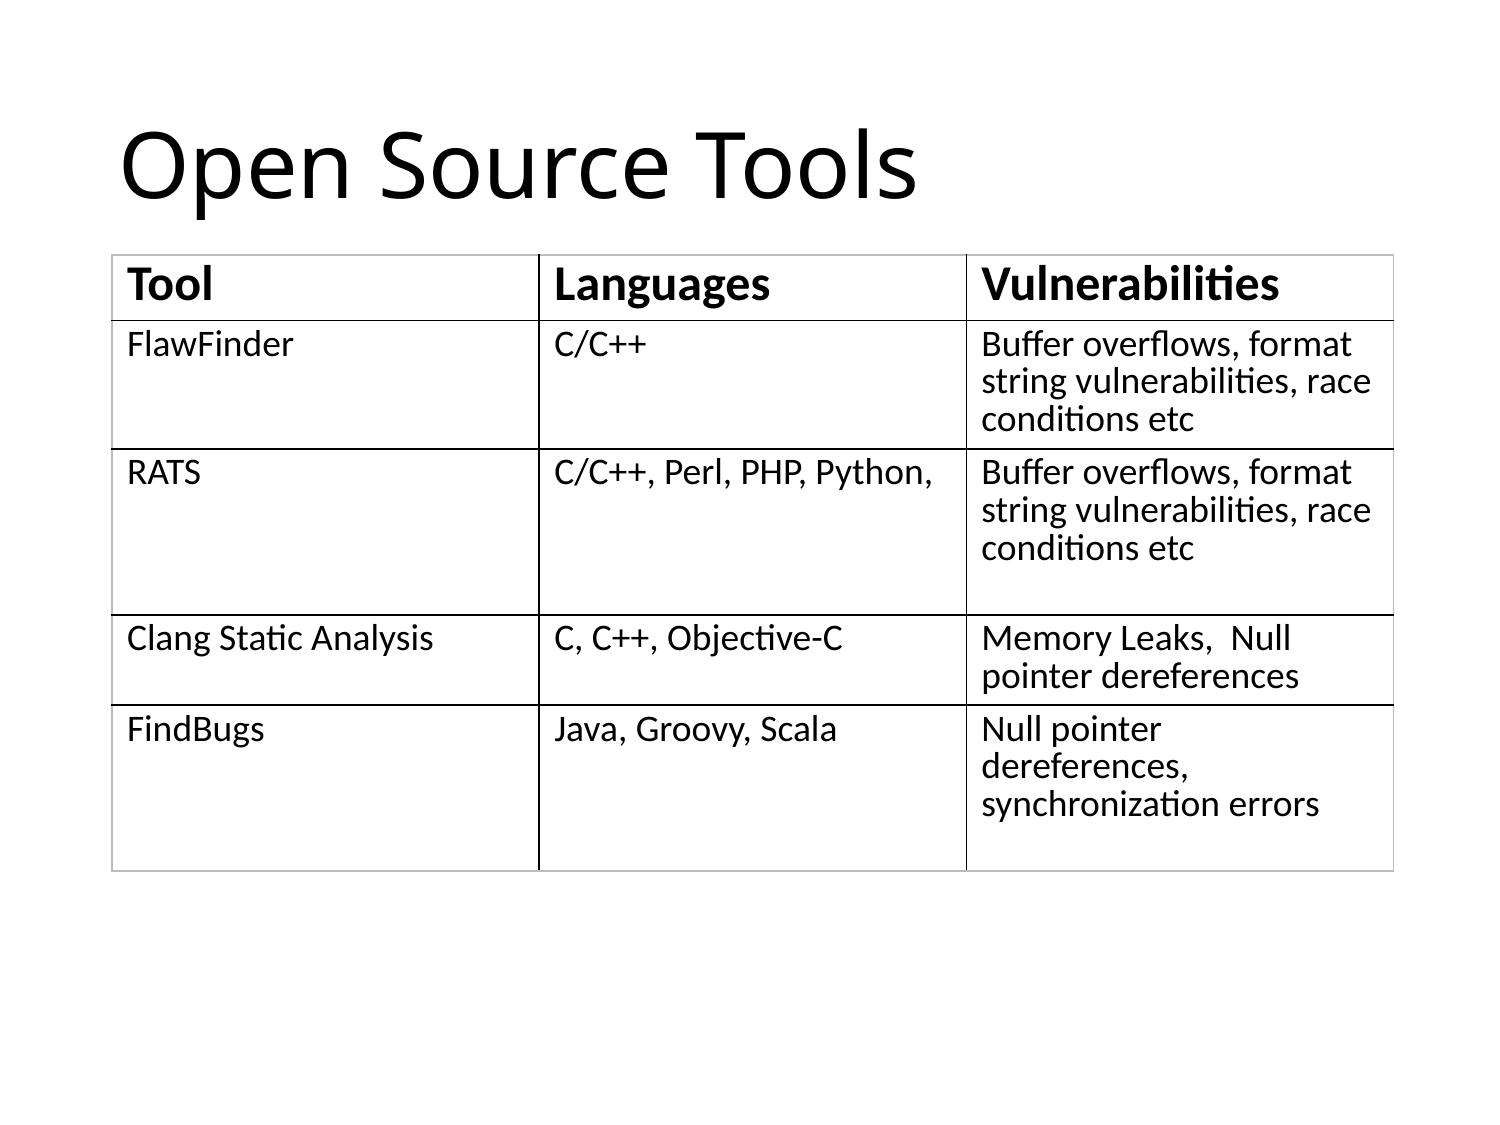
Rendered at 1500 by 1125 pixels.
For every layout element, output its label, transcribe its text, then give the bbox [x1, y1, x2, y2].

table_cell C/C++, Perl, PHP, Python, [540, 450, 966, 614]
table_header Tool [113, 256, 538, 320]
table_cell Null pointer dereferences, synchronization errors [967, 706, 1393, 870]
table_header Vulnerabilities [967, 256, 1393, 320]
table_cell Java, Groovy, Scala [540, 706, 966, 870]
table_cell RATS [113, 450, 538, 614]
table_cell FindBugs [113, 706, 538, 870]
table_cell FlawFinder [113, 321, 538, 448]
table_header Languages [540, 256, 966, 320]
table_cell Buffer overflows, format string vulnerabilities, race conditions etc [967, 450, 1393, 614]
title Open Source Tools [103, 59, 1397, 278]
table_cell C, C++, Objective-C [540, 616, 966, 704]
table_cell Memory Leaks, Null pointer dereferences [967, 616, 1393, 704]
table_cell C/C++ [540, 321, 966, 448]
table_cell Clang Static Analysis [113, 616, 538, 704]
table_cell Buffer overflows, format string vulnerabilities, race conditions etc [967, 321, 1393, 448]
